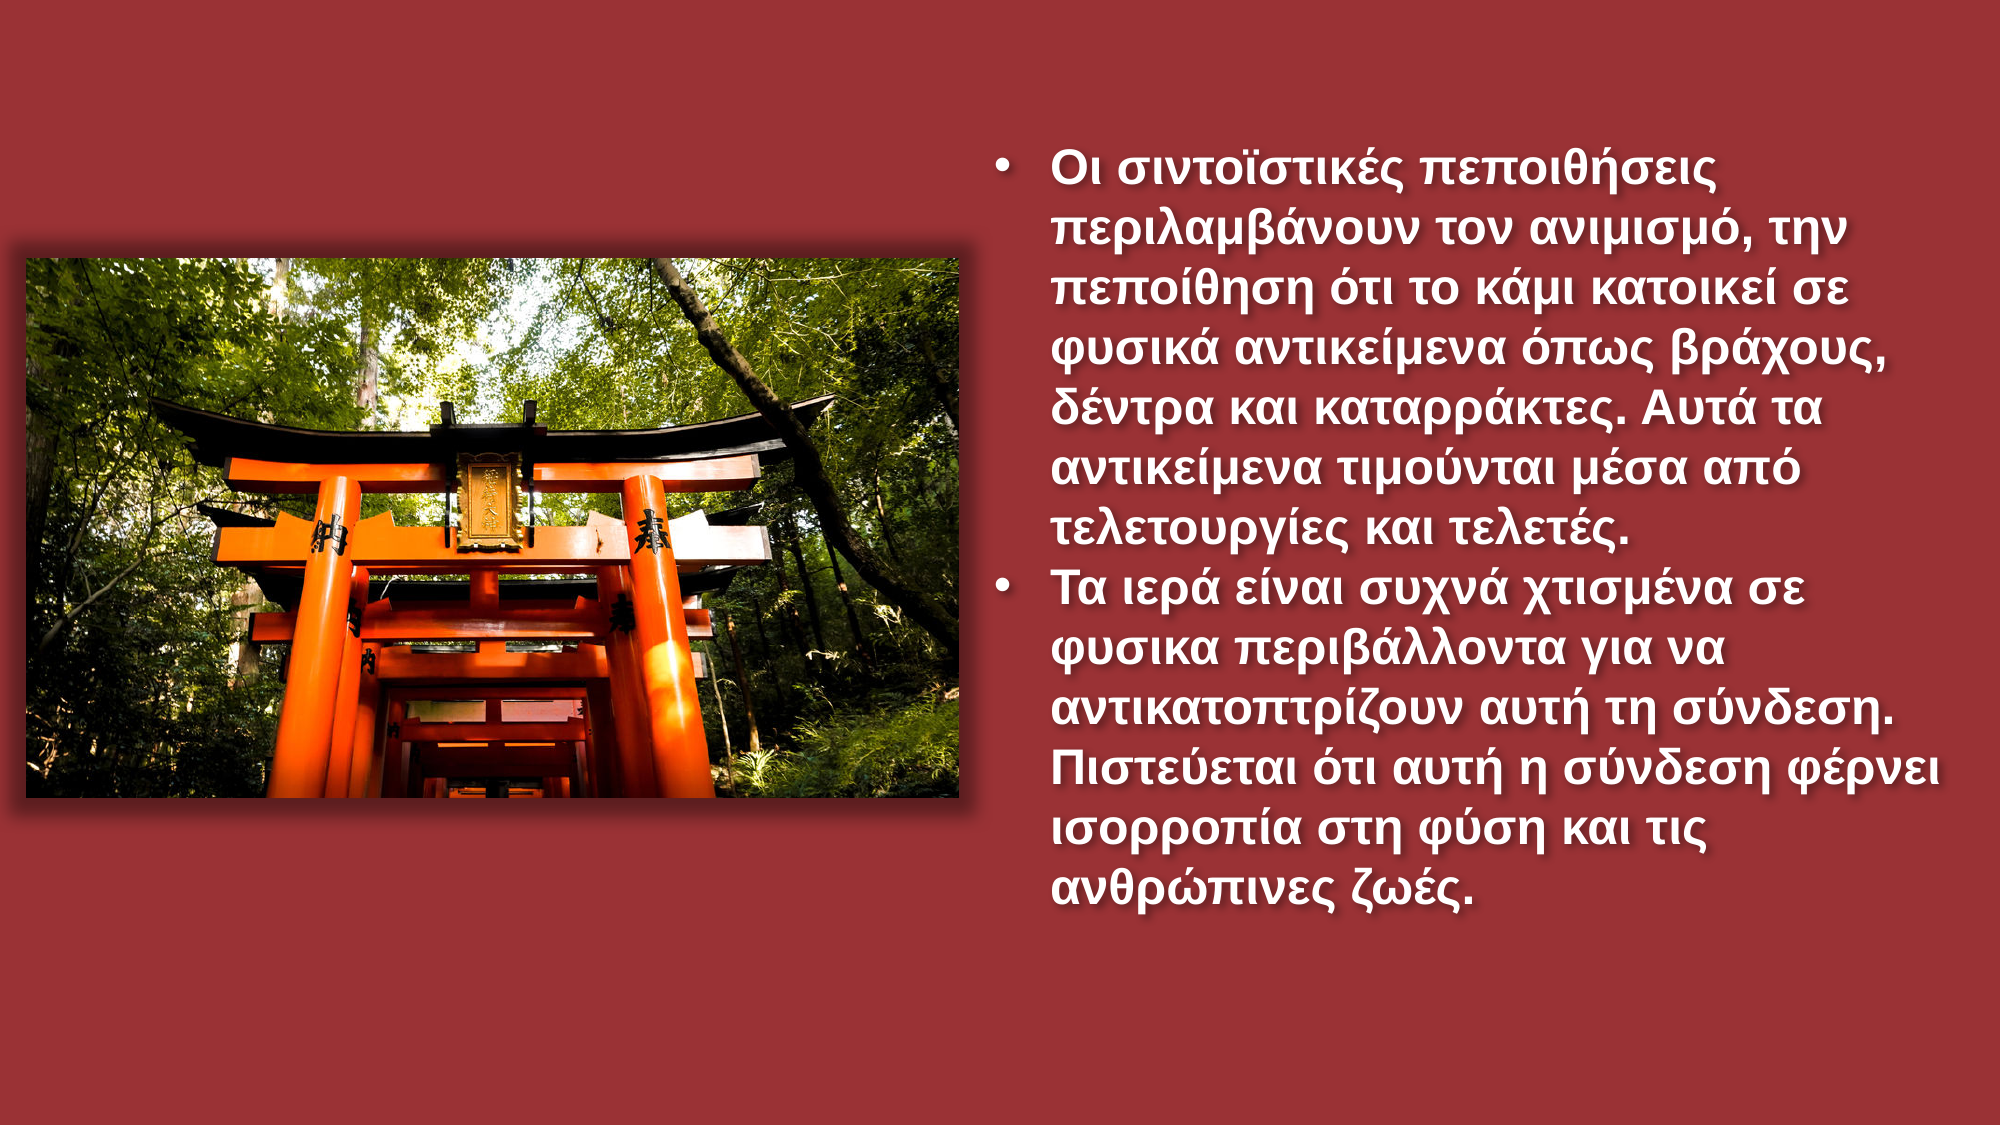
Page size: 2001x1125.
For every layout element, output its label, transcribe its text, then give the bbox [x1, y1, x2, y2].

picture [26, 258, 959, 798]
text_box Οι σιντοϊστικές πεποιθήσεις περιλαμβάνουν τον ανιμισμό, την πεποίθηση ότι το κάμι κατοικεί σε φυσικά αντικείμενα όπως βράχους, δέντρα και καταρράκτες. Αυτά τα αντικείμενα τιμούνται μέσα από τελετουργίες και τελετές. Τα ιερά είναι συχνά χτισμένα σε φυσικα περιβάλλοντα για να αντικατοπτρίζουν αυτή τη σύνδεση. Πιστεύεται ότι αυτή η σύνδεση φέρνει ισορροπία στη φύση και τις ανθρώπινες ζωές. [979, 126, 2000, 922]
